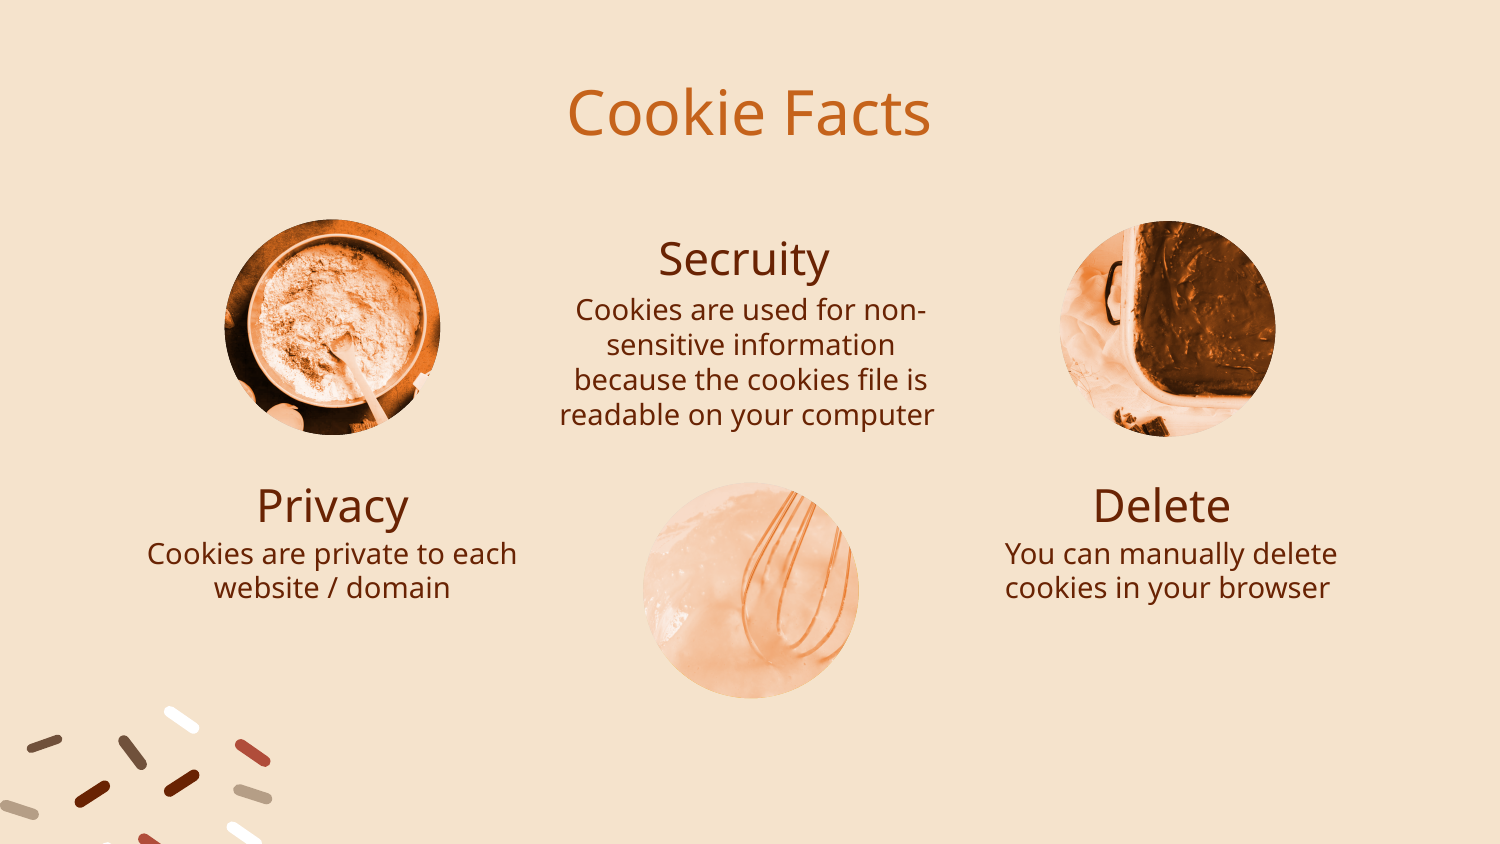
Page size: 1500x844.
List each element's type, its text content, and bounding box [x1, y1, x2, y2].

subtitle Cookies are private to each website / domain [123, 519, 542, 629]
title Cookie Facts [283, 58, 1217, 175]
subtitle Cookies are used for non-sensitive information because the cookies file is readable on your computer [541, 276, 961, 473]
picture [1059, 220, 1276, 437]
picture [224, 219, 441, 436]
title Delete [1039, 451, 1296, 519]
title Privacy [204, 451, 461, 519]
picture [642, 482, 859, 699]
subtitle You can manually delete cookies in your browser [958, 519, 1378, 694]
title Secruity [616, 204, 873, 276]
